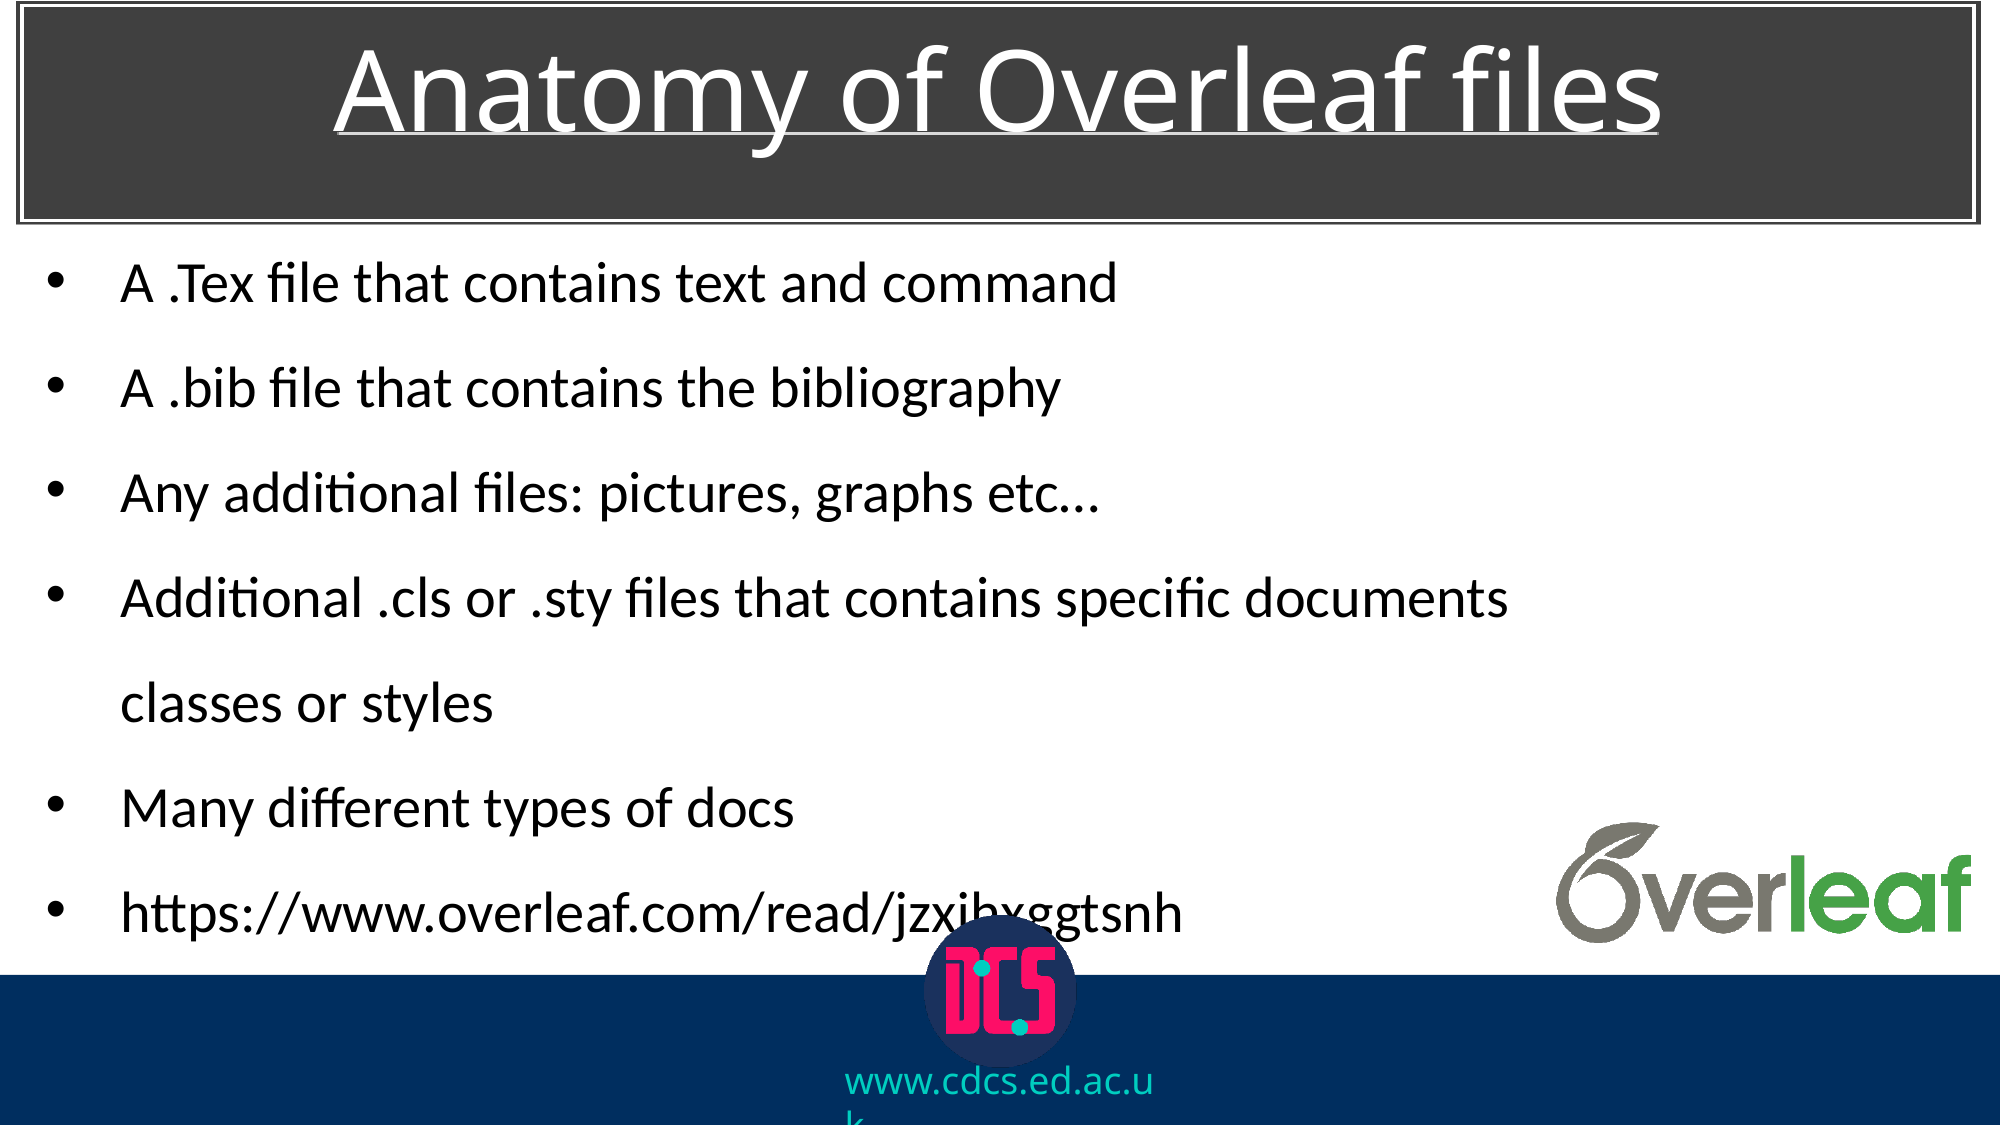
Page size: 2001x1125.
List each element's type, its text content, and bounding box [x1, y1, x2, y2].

text_box www.cdcs.ed.ac.uk [829, 1049, 1171, 1125]
text_box A .Tex file that contains text and command A .bib file that contains the bibliography Any additional files: pictures, graphs etc… Additional .cls or .sty files that contains specific documents classes or styles Many different types of docs https://www.overleaf.com/read/jzxjhxggtsnh [30, 225, 1629, 952]
picture [910, 901, 1090, 1081]
text_box [1090, 974, 2000, 1125]
text_box [0, 974, 910, 1125]
picture [1543, 809, 1984, 956]
picture [16, 0, 1984, 225]
